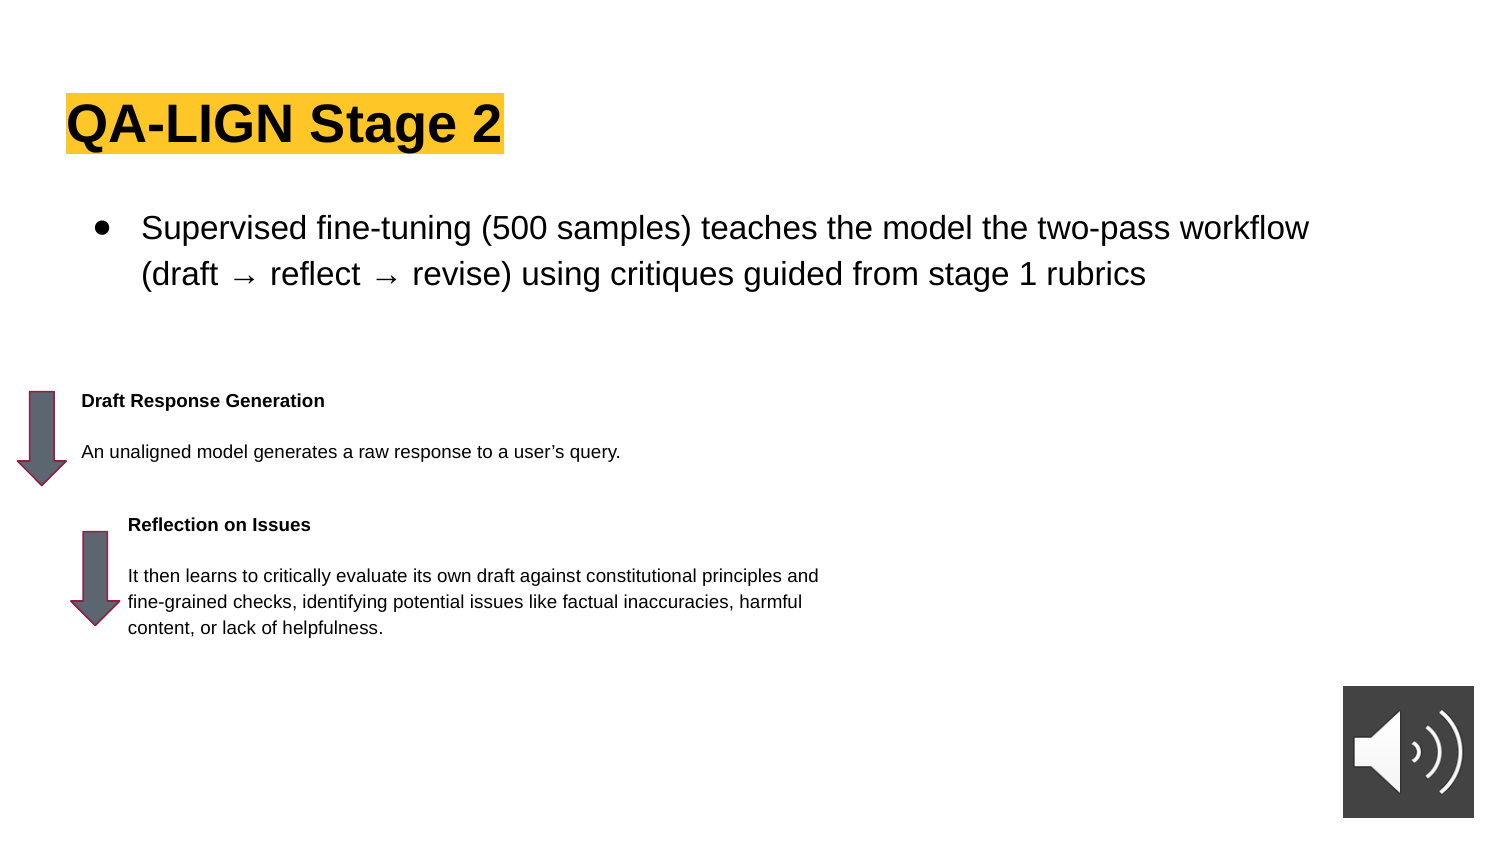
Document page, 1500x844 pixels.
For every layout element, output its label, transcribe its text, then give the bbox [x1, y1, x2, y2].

text_box Reflection on Issues It then learns to critically evaluate its own draft against constitutional principles and fine-grained checks, identifying potential issues like factual inaccuracies, harmful content, or lack of helpfulness. [112, 494, 845, 723]
text_box [70, 531, 120, 626]
picture [1341, 685, 1476, 819]
title QA-LIGN Stage 2 [51, 72, 1449, 167]
text_box [17, 391, 67, 486]
text_box Draft Response Generation An unaligned model generates a raw response to a user’s query. [66, 370, 757, 506]
list Supervised fine-tuning (500 samples) teaches the model the two-pass workflow (draft → reflect → revise) using critiques guided from stage 1 rubrics [51, 185, 1369, 711]
